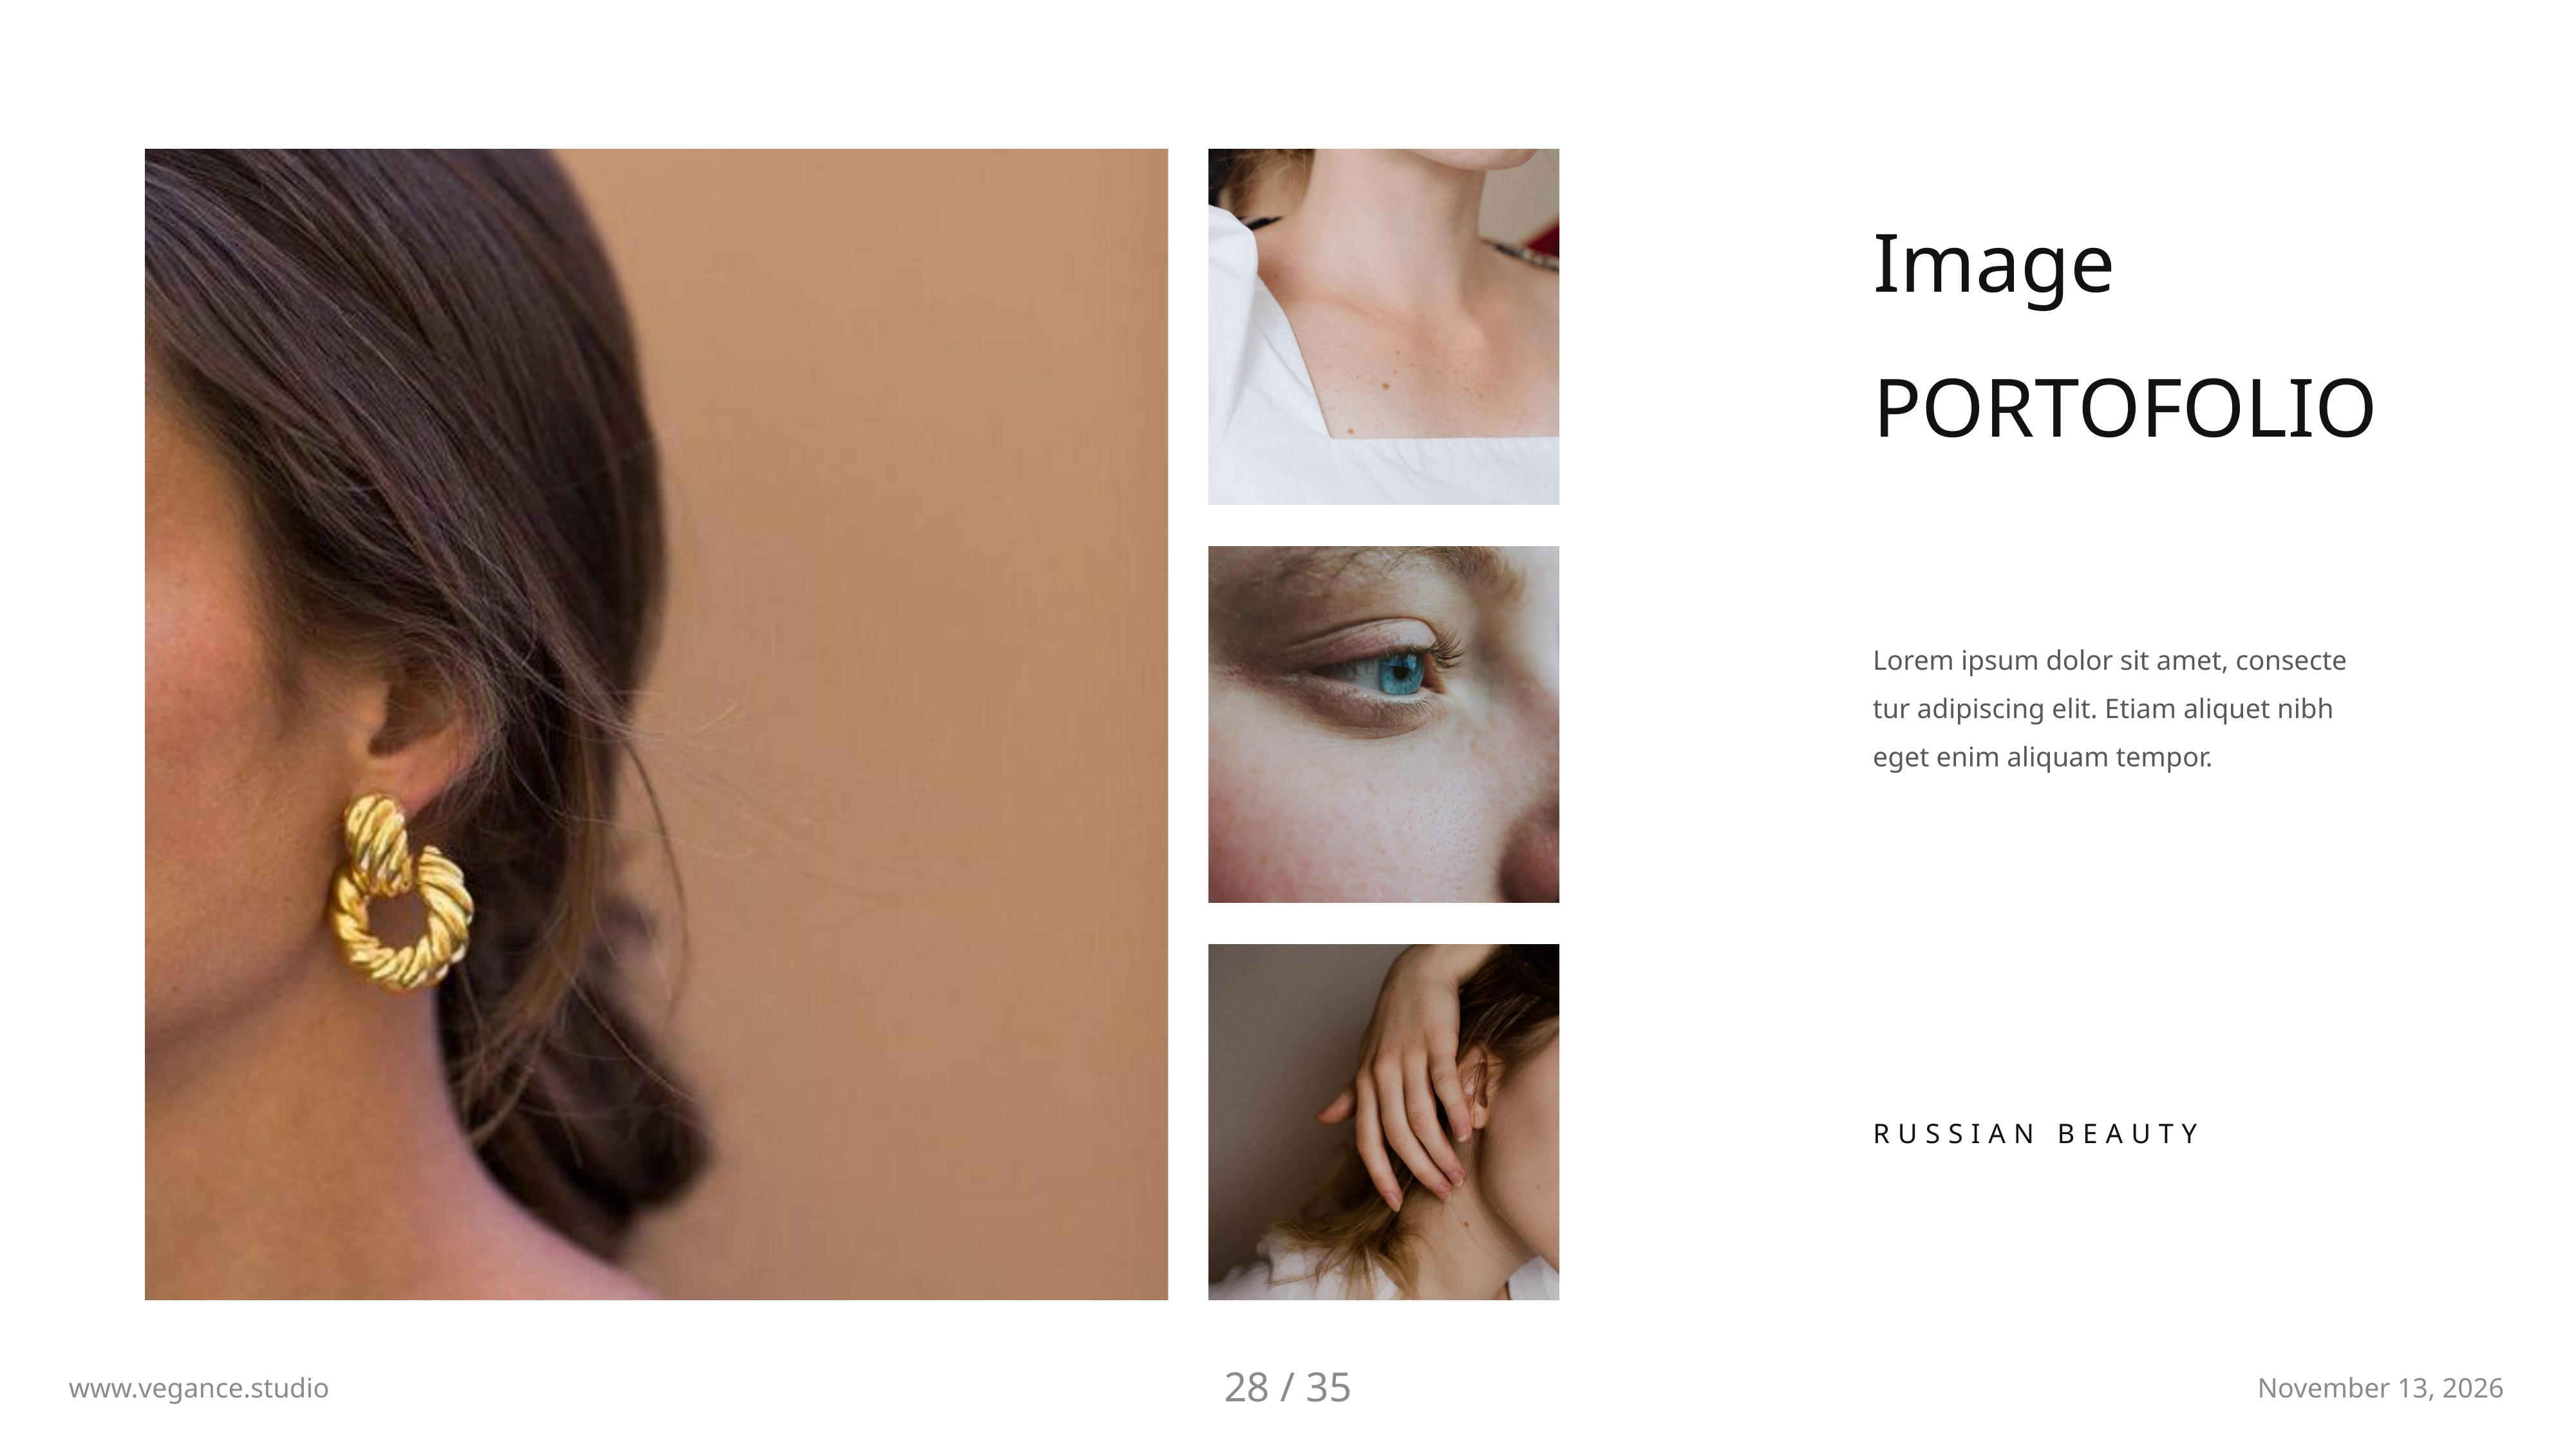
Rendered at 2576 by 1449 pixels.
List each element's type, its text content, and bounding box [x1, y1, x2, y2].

picture [1208, 944, 1559, 1300]
footer www.vegance.studio [59, 1347, 467, 1401]
text_box RUSSIAN BEAUTY [1863, 1095, 2309, 1154]
picture [1208, 546, 1559, 903]
slide_number 28 / 35 [1208, 1329, 1368, 1403]
picture [145, 149, 1169, 1300]
picture [1208, 149, 1559, 505]
text_box Lorem ipsum dolor sit amet, consecte tur adipiscing elit. Etiam aliquet nibh eget enim aliquam tempor. [1863, 621, 2381, 777]
text_box Image PORTOFOLIO [1863, 158, 2431, 459]
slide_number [2106, 1347, 2514, 1401]
